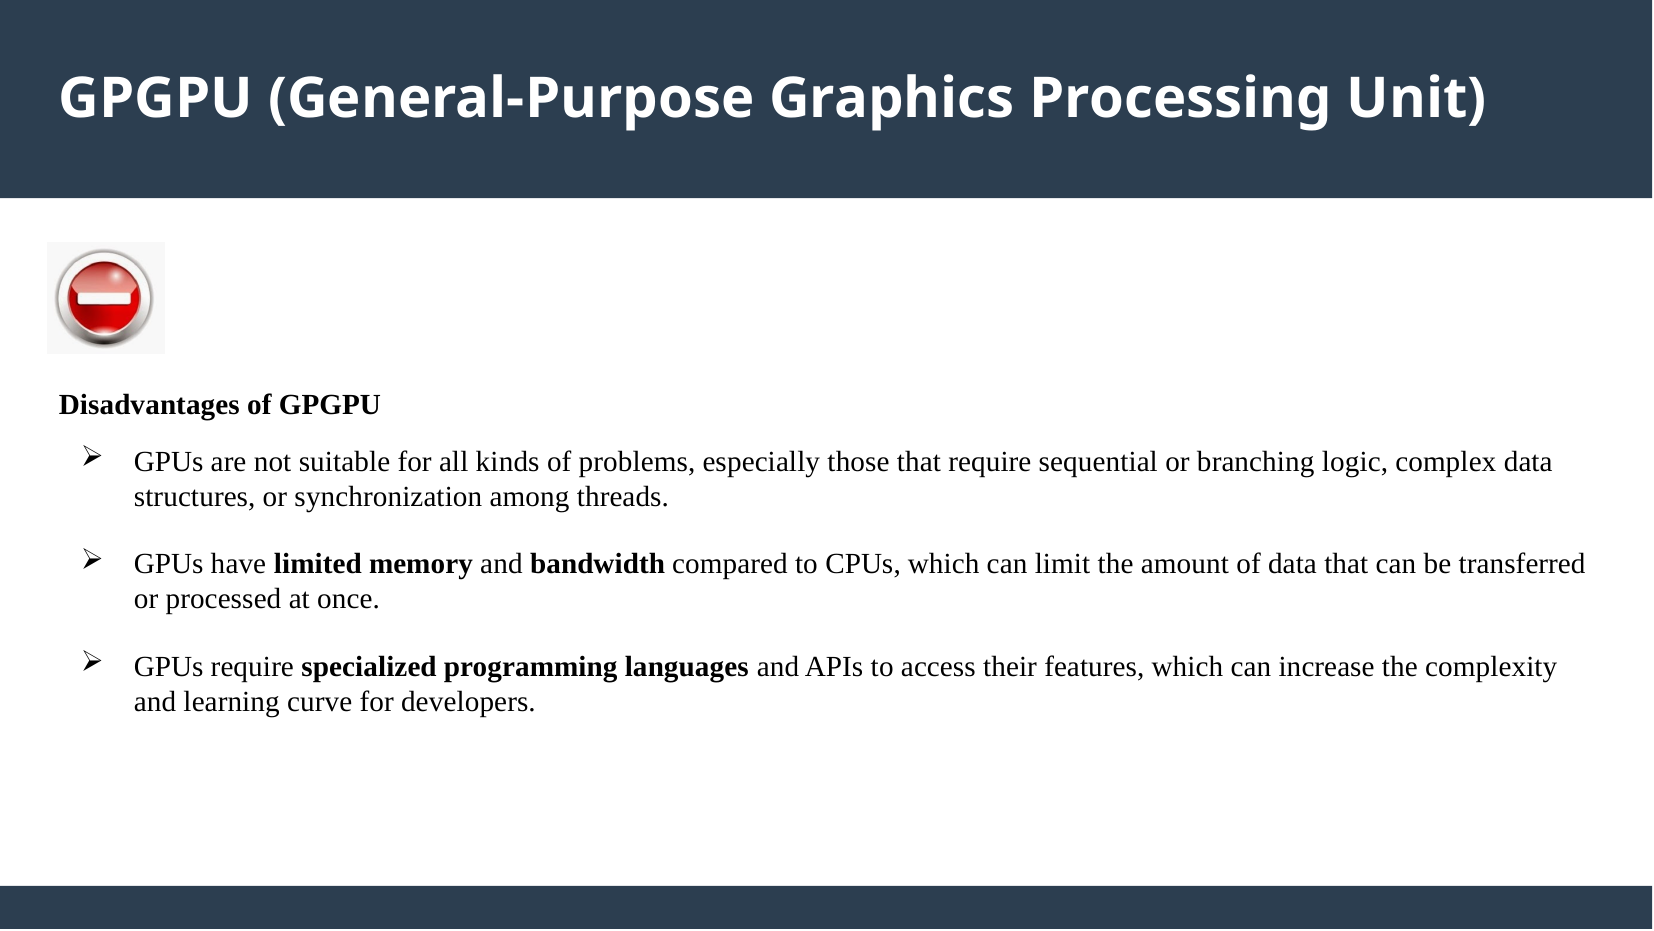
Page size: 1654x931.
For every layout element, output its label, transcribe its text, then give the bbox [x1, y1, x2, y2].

list Disadvantages of GPGPU GPUs are not suitable for all kinds of problems, especially those that require sequential or branching logic, complex data structures, or synchronization among threads. GPUs have limited memory and bandwidth compared to CPUs, which can limit the amount of data that can be transferred or processed at once. GPUs require specialized programming languages and APIs to access their features, which can increase the complexity and learning curve for developers. [59, 385, 1594, 862]
picture [47, 242, 165, 354]
title GPGPU (General-Purpose Graphics Processing Unit) [59, 37, 1594, 154]
